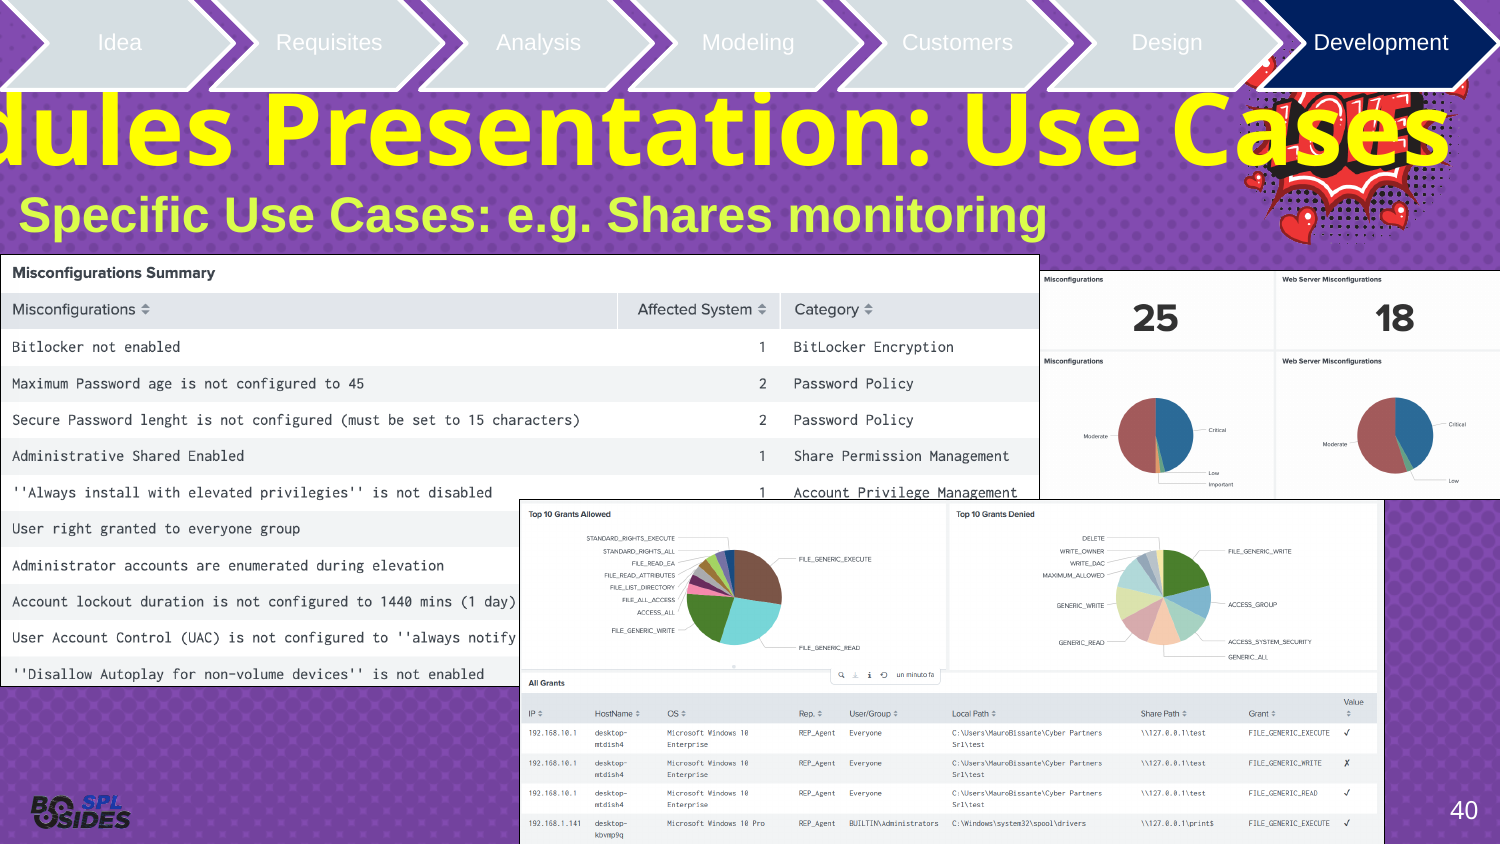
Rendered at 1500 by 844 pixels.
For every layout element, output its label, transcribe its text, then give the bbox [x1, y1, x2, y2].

slide_number 40 [1403, 779, 1494, 844]
picture [0, 788, 173, 835]
picture [0, 377, 1500, 844]
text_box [0, 0, 1500, 377]
